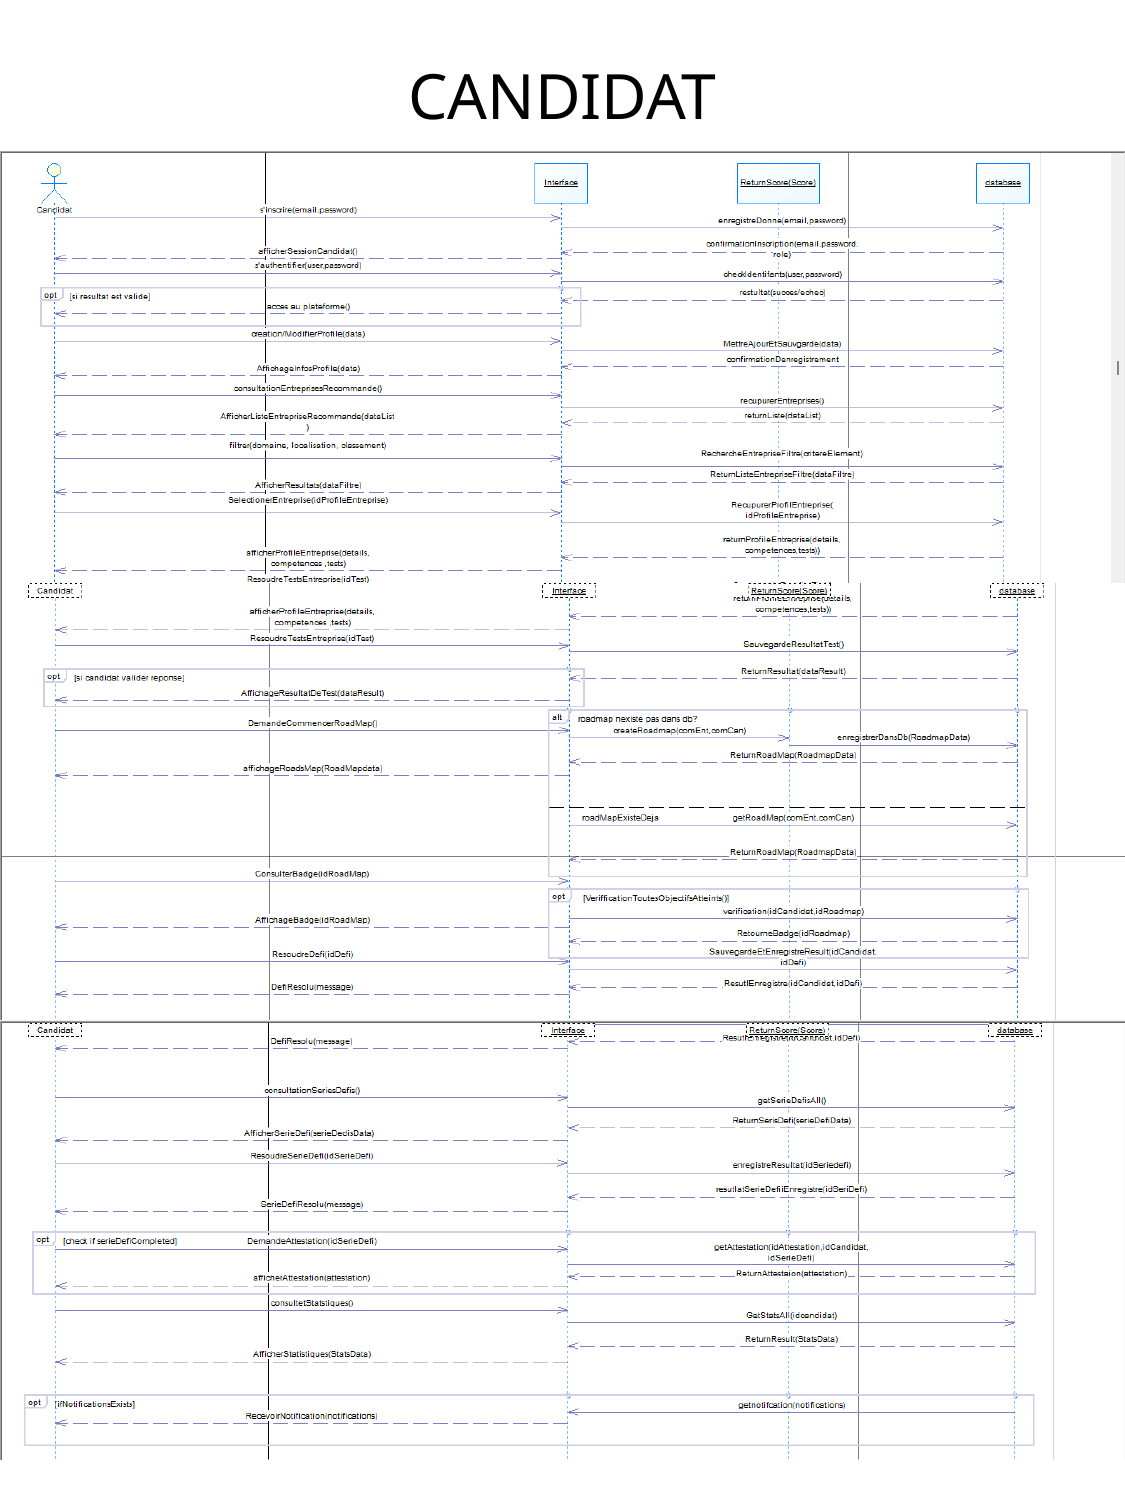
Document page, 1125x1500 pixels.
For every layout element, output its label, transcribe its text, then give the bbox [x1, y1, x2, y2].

picture [0, 151, 1125, 1460]
title CANDIDAT [77, 46, 1048, 151]
